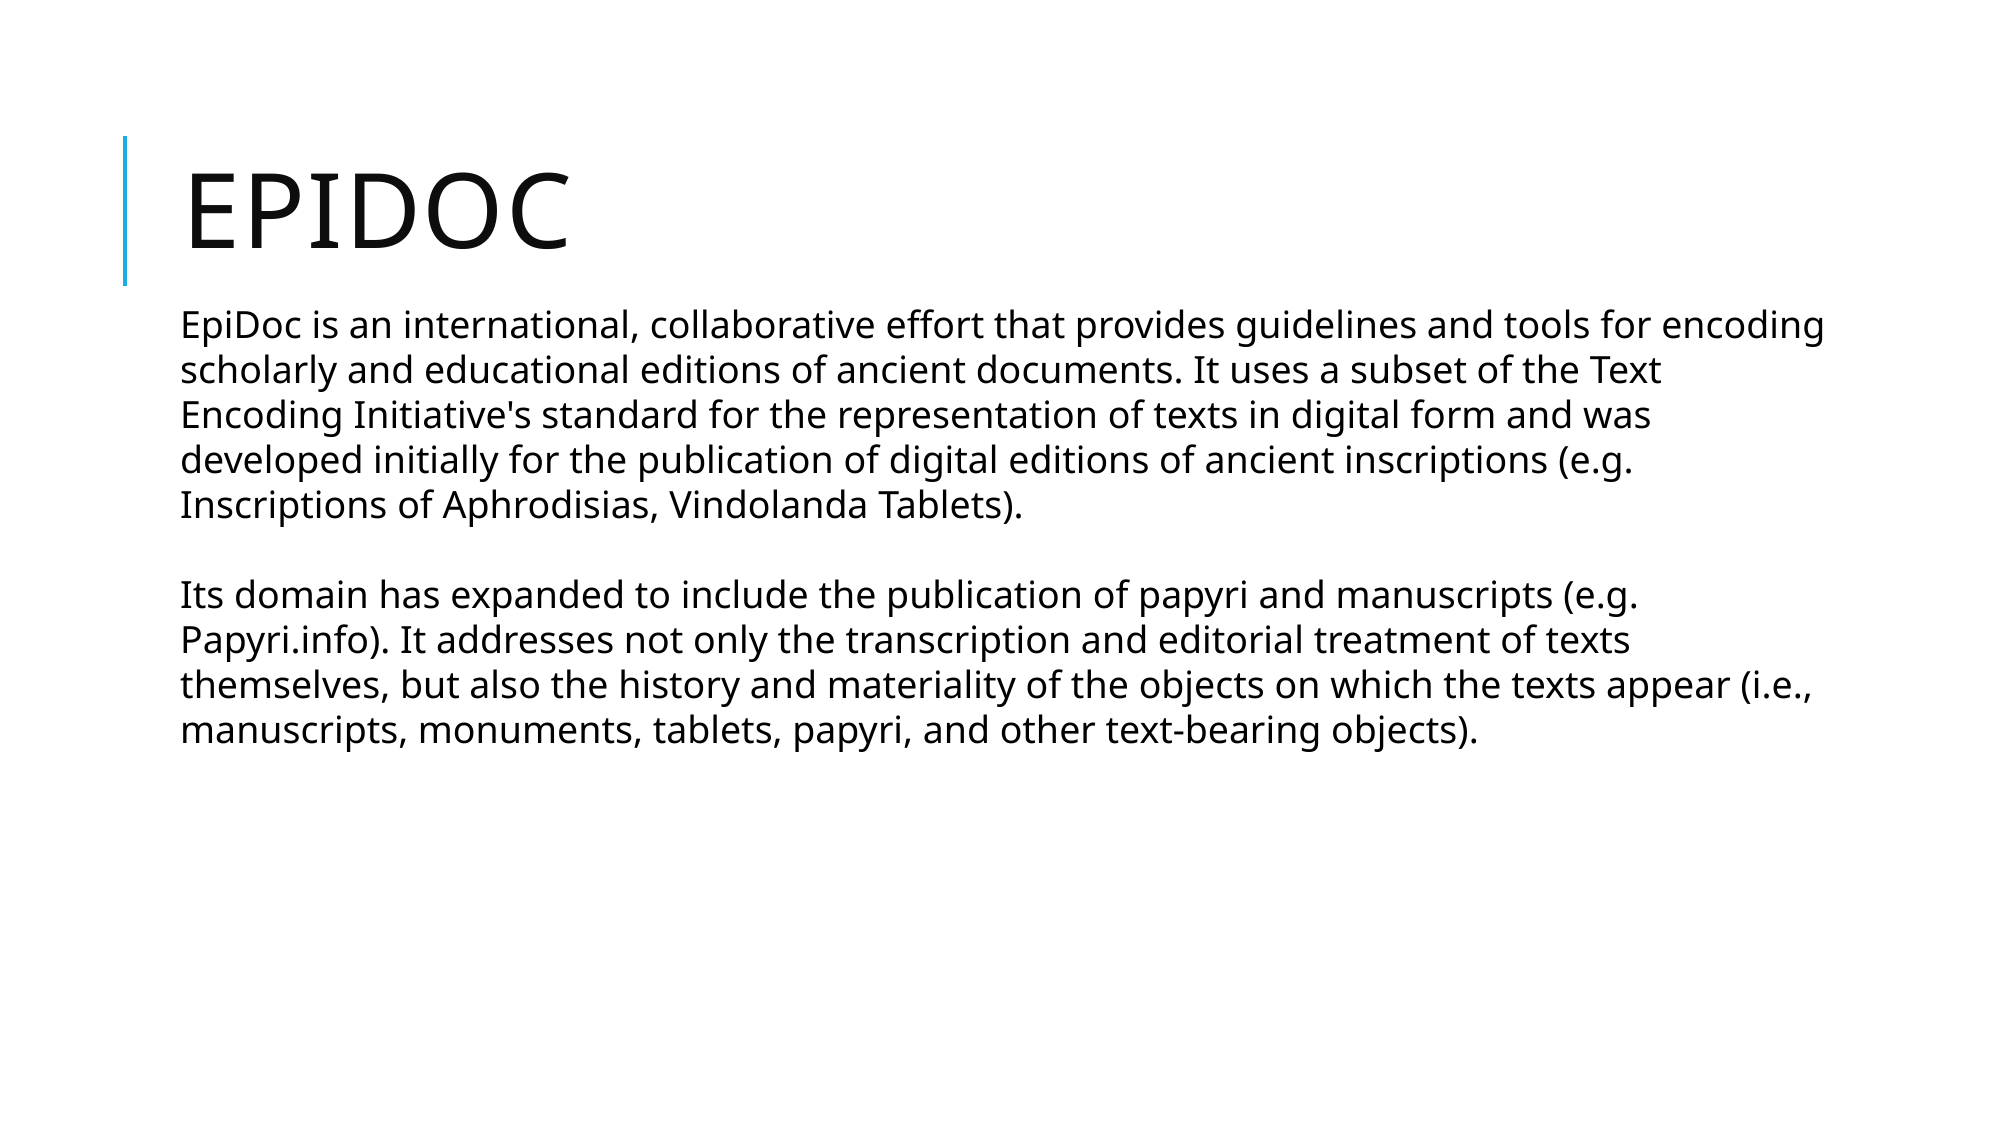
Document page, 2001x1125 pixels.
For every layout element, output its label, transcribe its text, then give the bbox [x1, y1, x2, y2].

title EpiDoc [168, 96, 1763, 293]
text_box EpiDoc is an international, collaborative effort that provides guidelines and tools for encoding scholarly and educational editions of ancient documents. It uses a subset of the Text Encoding Initiative's standard for the representation of texts in digital form and was developed initially for the publication of digital editions of ancient inscriptions (e.g. Inscriptions of Aphrodisias, Vindolanda Tablets). Its domain has expanded to include the publication of papyri and manuscripts (e.g. Papyri.info). It addresses not only the transcription and editorial treatment of texts themselves, but also the history and materiality of the objects on which the texts appear (i.e., manuscripts, monuments, tablets, papyri, and other text-bearing objects). [165, 293, 1846, 804]
